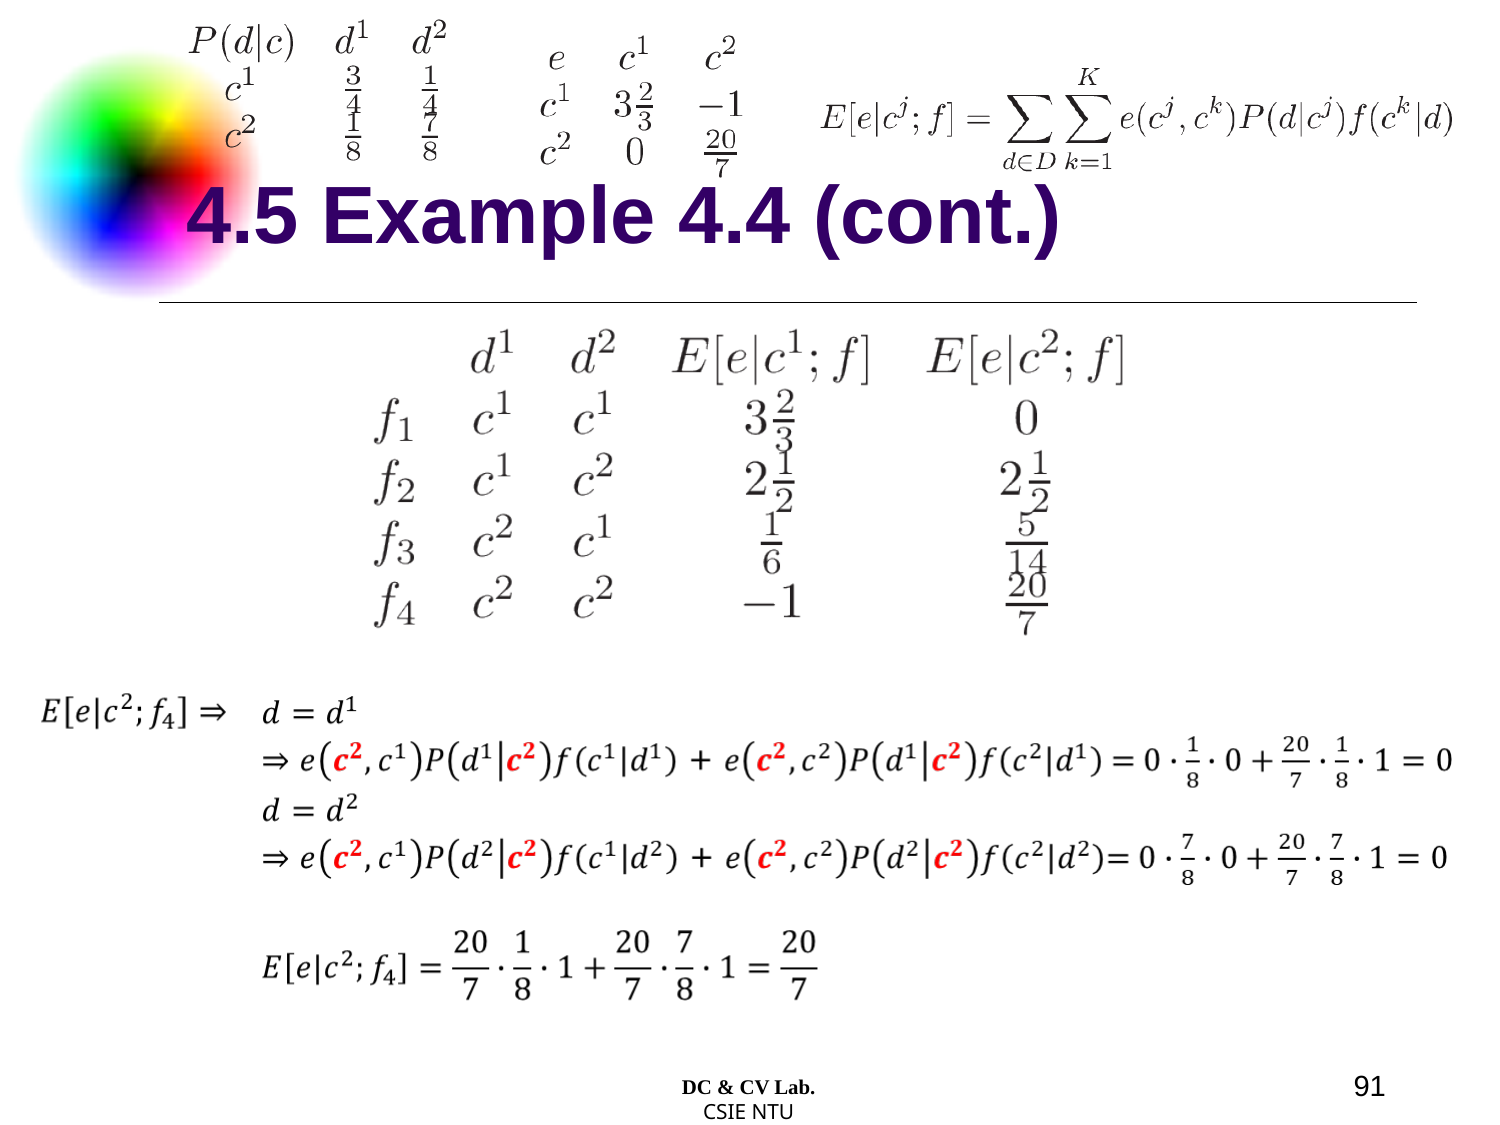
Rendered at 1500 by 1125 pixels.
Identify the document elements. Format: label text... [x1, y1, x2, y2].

text_box [246, 683, 1480, 1082]
picture [814, 65, 1457, 173]
picture [363, 325, 1134, 642]
picture [0, 17, 452, 318]
footer DC & CV Lab. CSIE NTU [511, 1082, 987, 1125]
picture [534, 33, 749, 182]
text_box ‹#› [1338, 1059, 1500, 1120]
text_box [19, 681, 248, 738]
title 4.5 Example 4.4 (cont.) [171, 54, 1500, 268]
